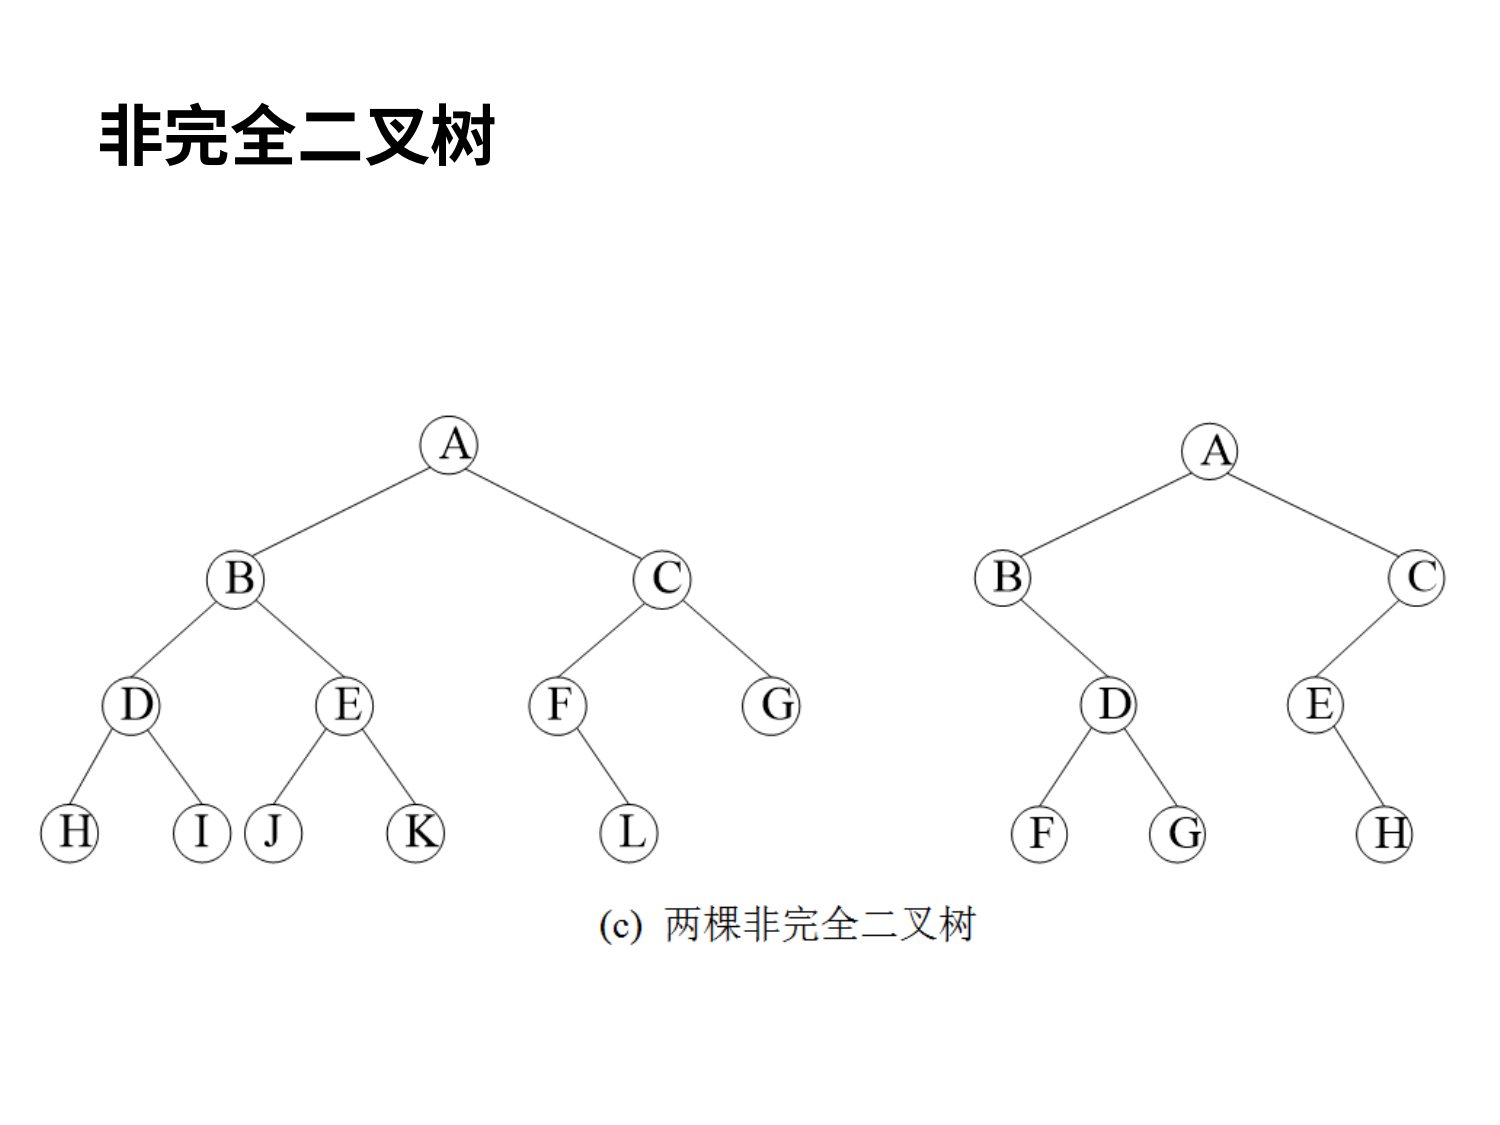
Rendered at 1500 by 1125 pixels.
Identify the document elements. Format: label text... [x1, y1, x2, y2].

picture [0, 409, 1500, 954]
list 非完全二叉树 [82, 70, 1459, 200]
